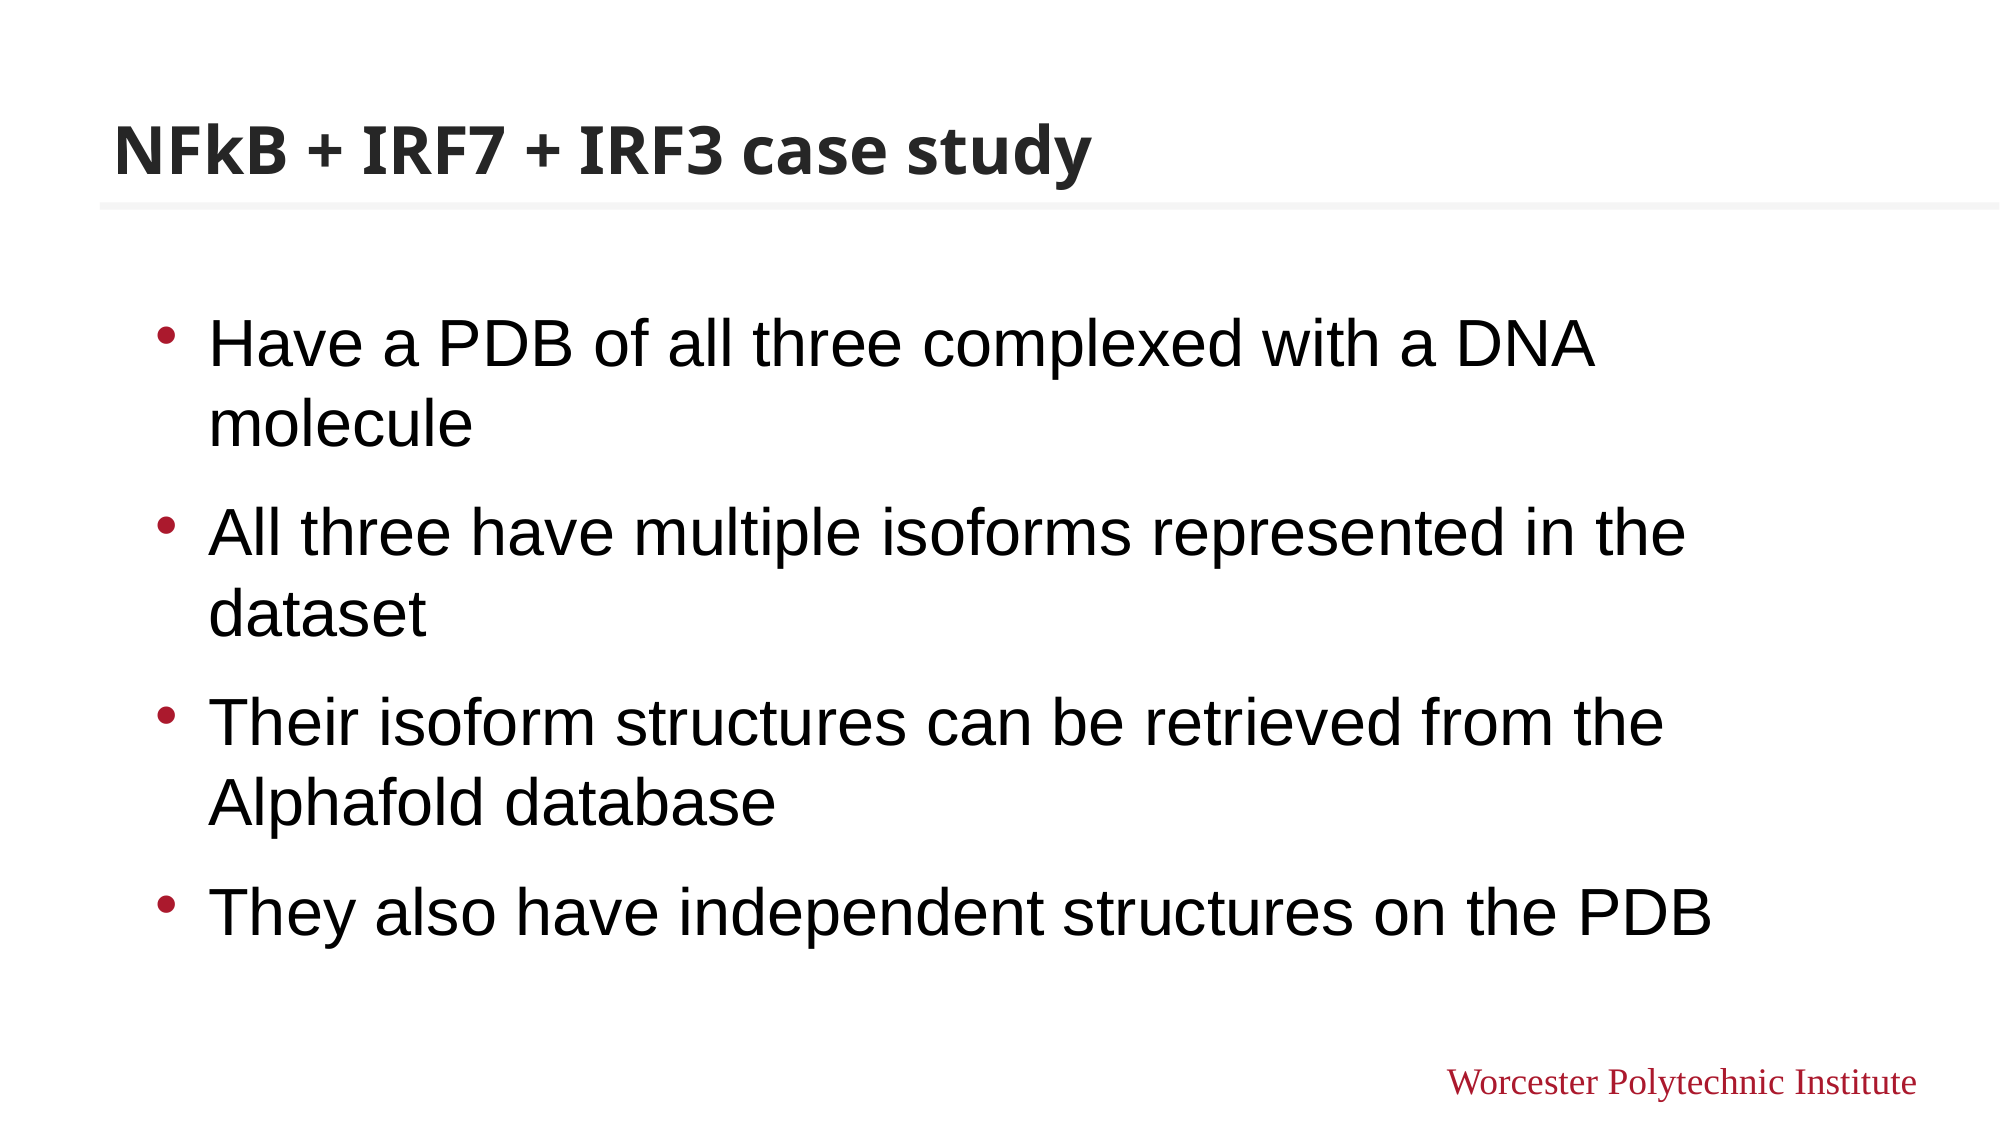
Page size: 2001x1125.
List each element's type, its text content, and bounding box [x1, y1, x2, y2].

title NFkB + IRF7 + IRF3 case study [112, 117, 1838, 188]
list Have a PDB of all three complexed with a DNA molecule All three have multiple isoforms represented in the dataset Their isoform structures can be retrieved from the Alphafold database They also have independent structures on the PDB [137, 299, 1863, 1013]
